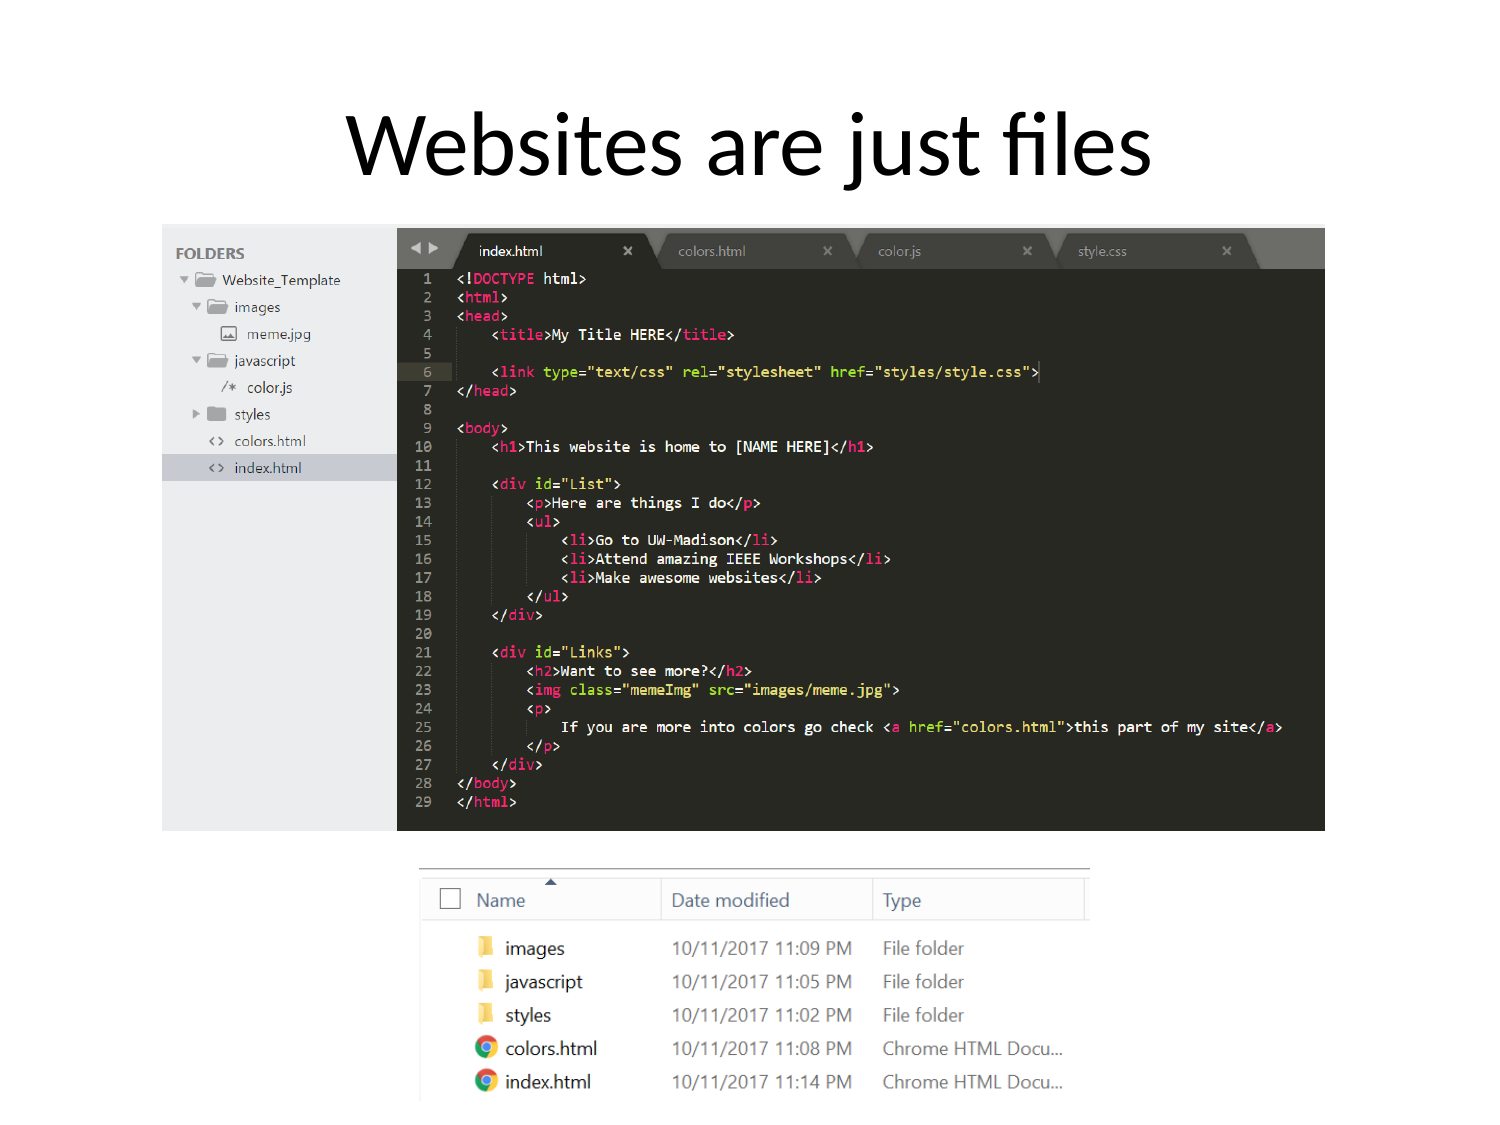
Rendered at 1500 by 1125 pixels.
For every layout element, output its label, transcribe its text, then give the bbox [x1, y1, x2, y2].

title Websites are just files [75, 45, 1425, 233]
picture [418, 862, 1091, 1102]
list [162, 224, 1326, 832]
